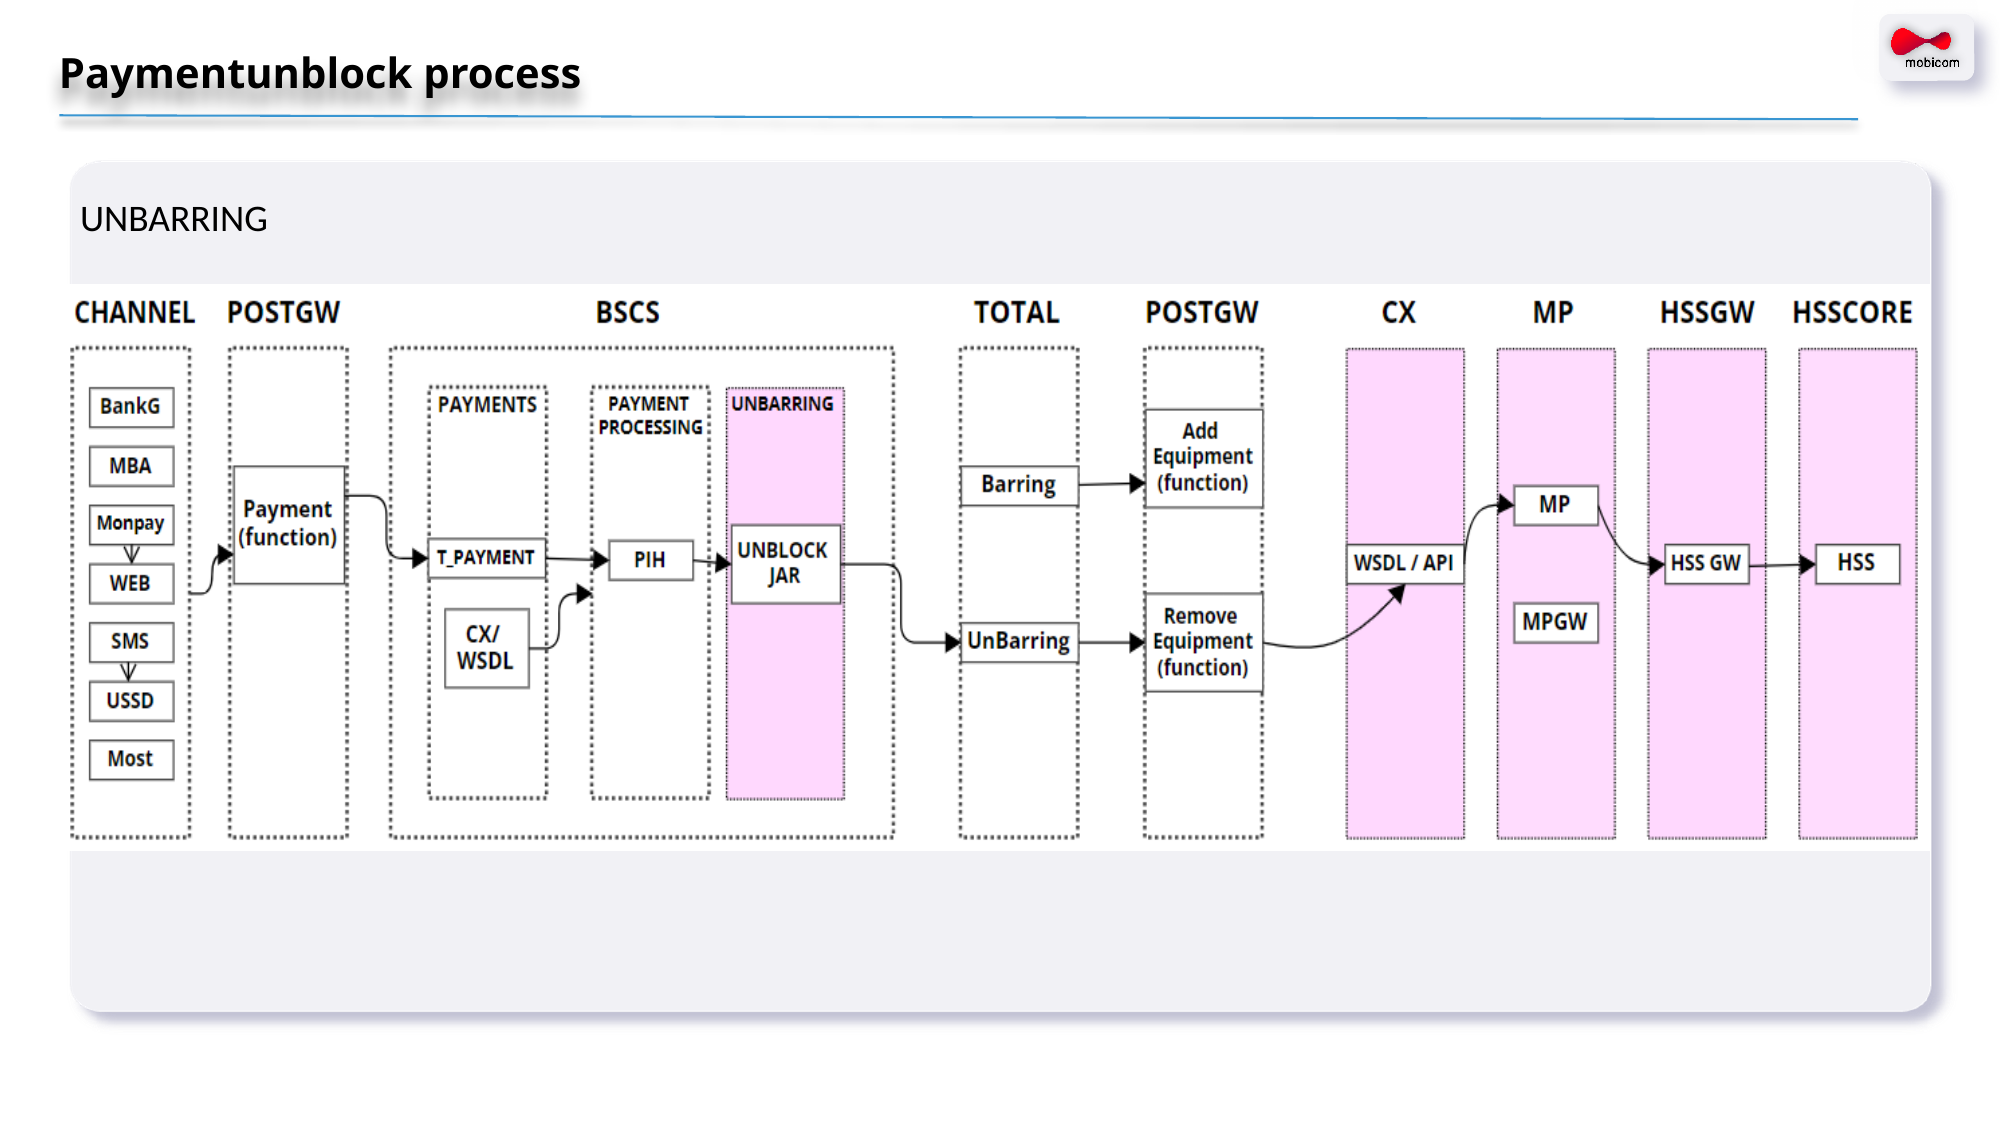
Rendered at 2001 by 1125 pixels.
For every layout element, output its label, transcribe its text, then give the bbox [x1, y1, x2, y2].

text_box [59, 115, 1859, 120]
text_box Paymentunblock process [43, 24, 1041, 120]
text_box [1879, 14, 1975, 81]
picture [65, 156, 1959, 1036]
